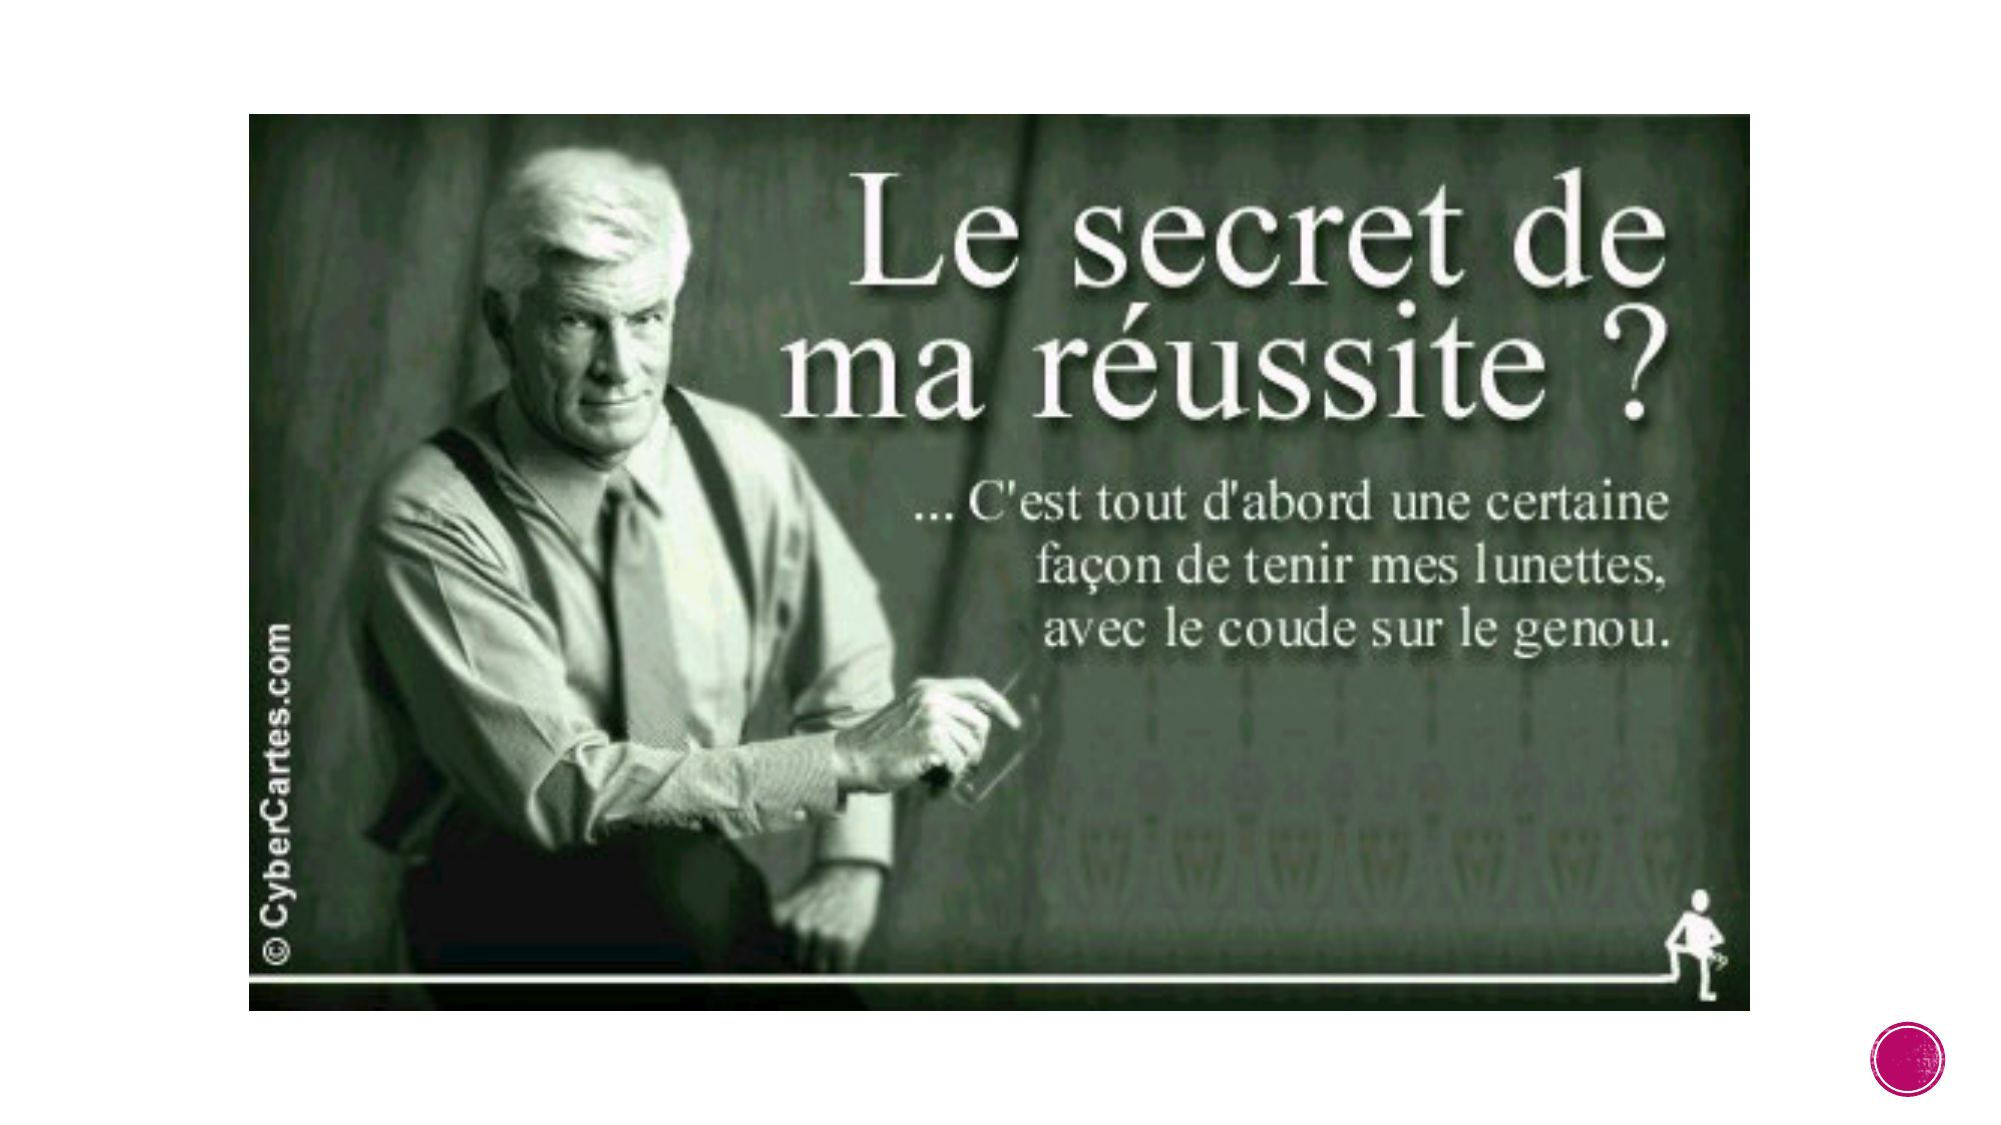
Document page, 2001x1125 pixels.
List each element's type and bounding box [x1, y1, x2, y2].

picture [249, 114, 1750, 1011]
